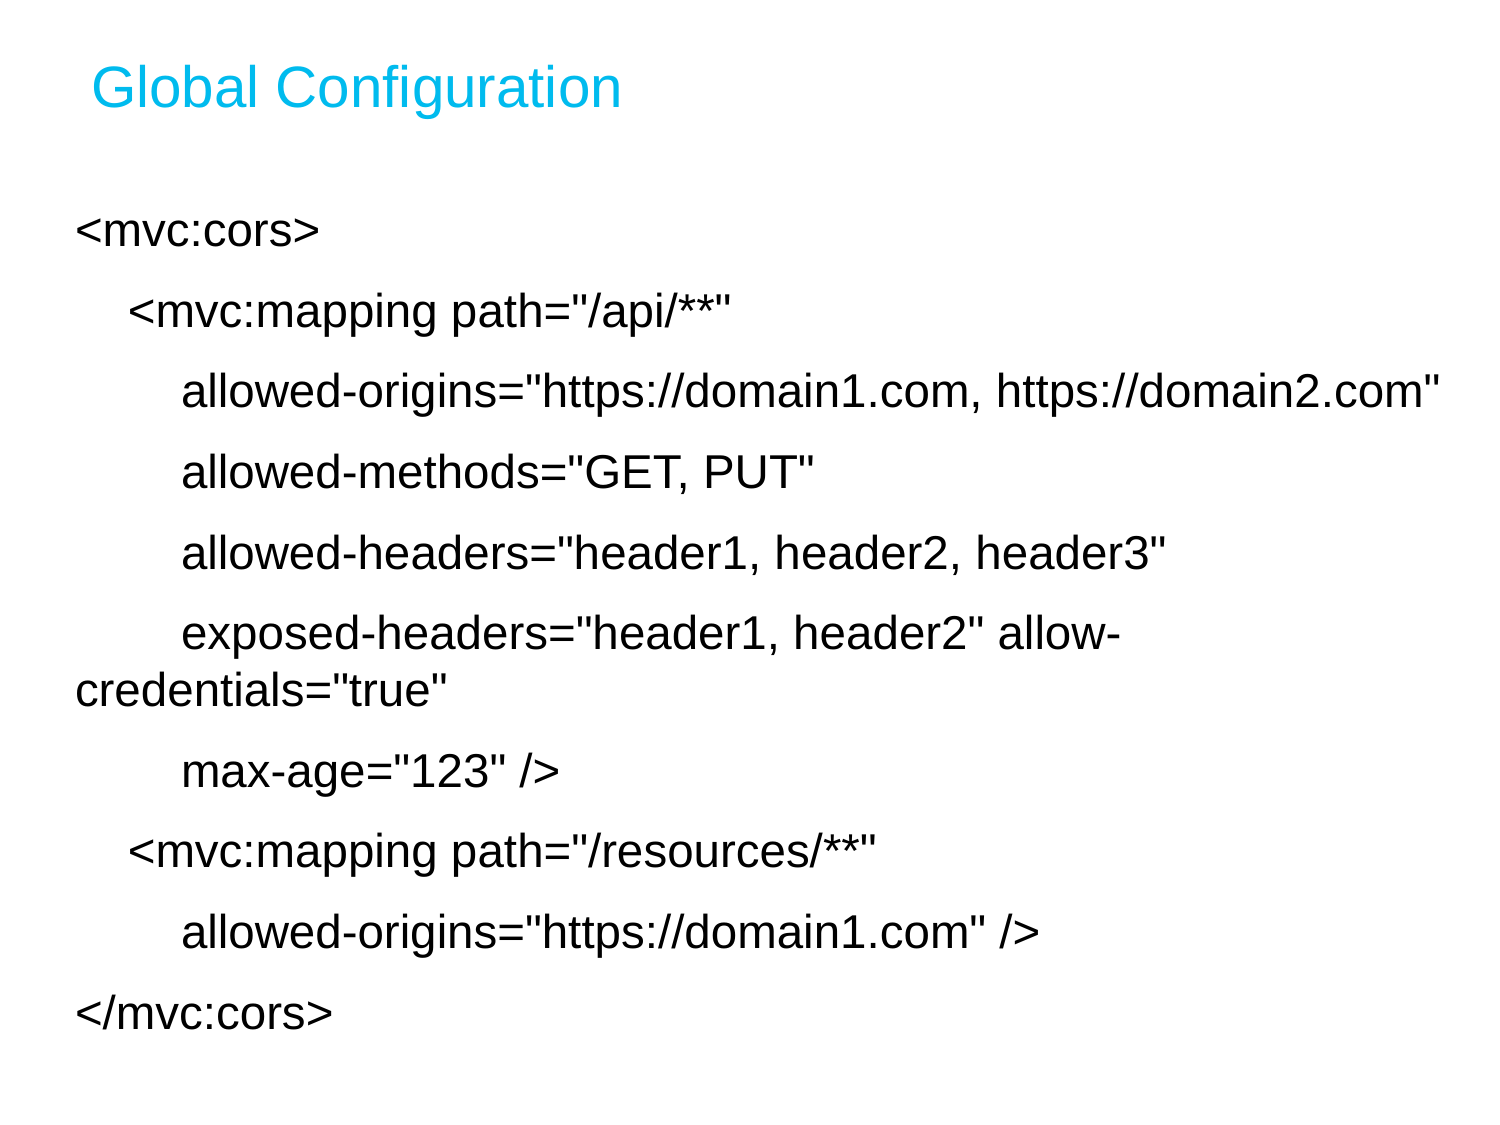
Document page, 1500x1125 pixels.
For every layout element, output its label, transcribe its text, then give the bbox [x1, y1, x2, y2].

title Global Configuration [75, 30, 1425, 173]
list <mvc:cors> <mvc:mapping path="/api/**" allowed-origins="https://domain1.com, https://domain2.com" allowed-methods="GET, PUT" allowed-headers="header1, header2, header3" exposed-headers="header1, header2" allow-credentials="true" max-age="123" /> <mvc:mapping path="/resources/**" allowed-origins="https://domain1.com" /> </mvc:cors> [75, 199, 1450, 1095]
